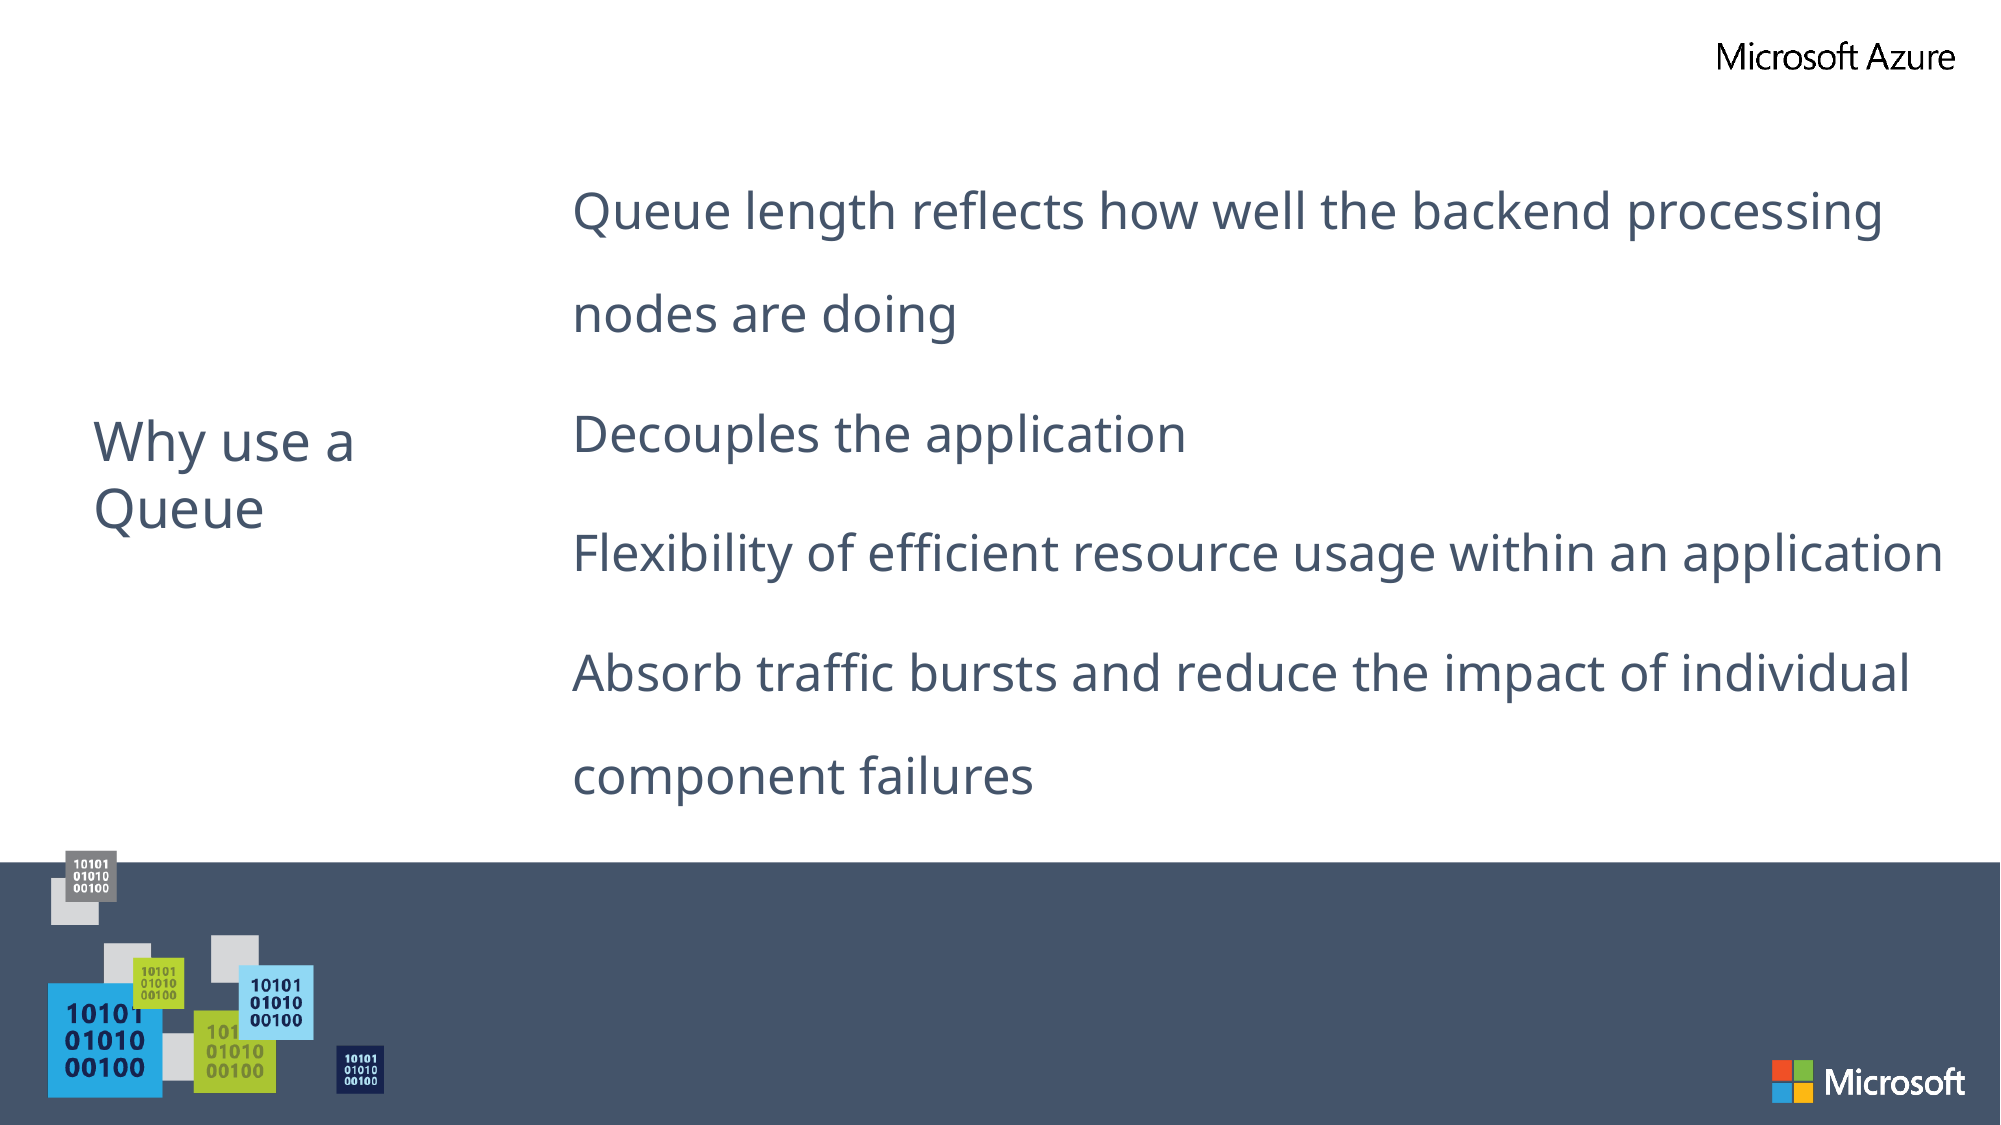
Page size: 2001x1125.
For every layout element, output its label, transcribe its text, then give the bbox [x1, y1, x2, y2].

picture [1699, 24, 1973, 88]
picture [17, 808, 463, 1125]
picture [1772, 1060, 1965, 1103]
list Queue length reflects how well the backend processing nodes are doing Decouples the application Flexibility of efficient resource usage within an application Absorb traffic bursts and reduce the impact of individual component failures [557, 112, 1973, 838]
title Why use a Queue [45, 399, 542, 551]
